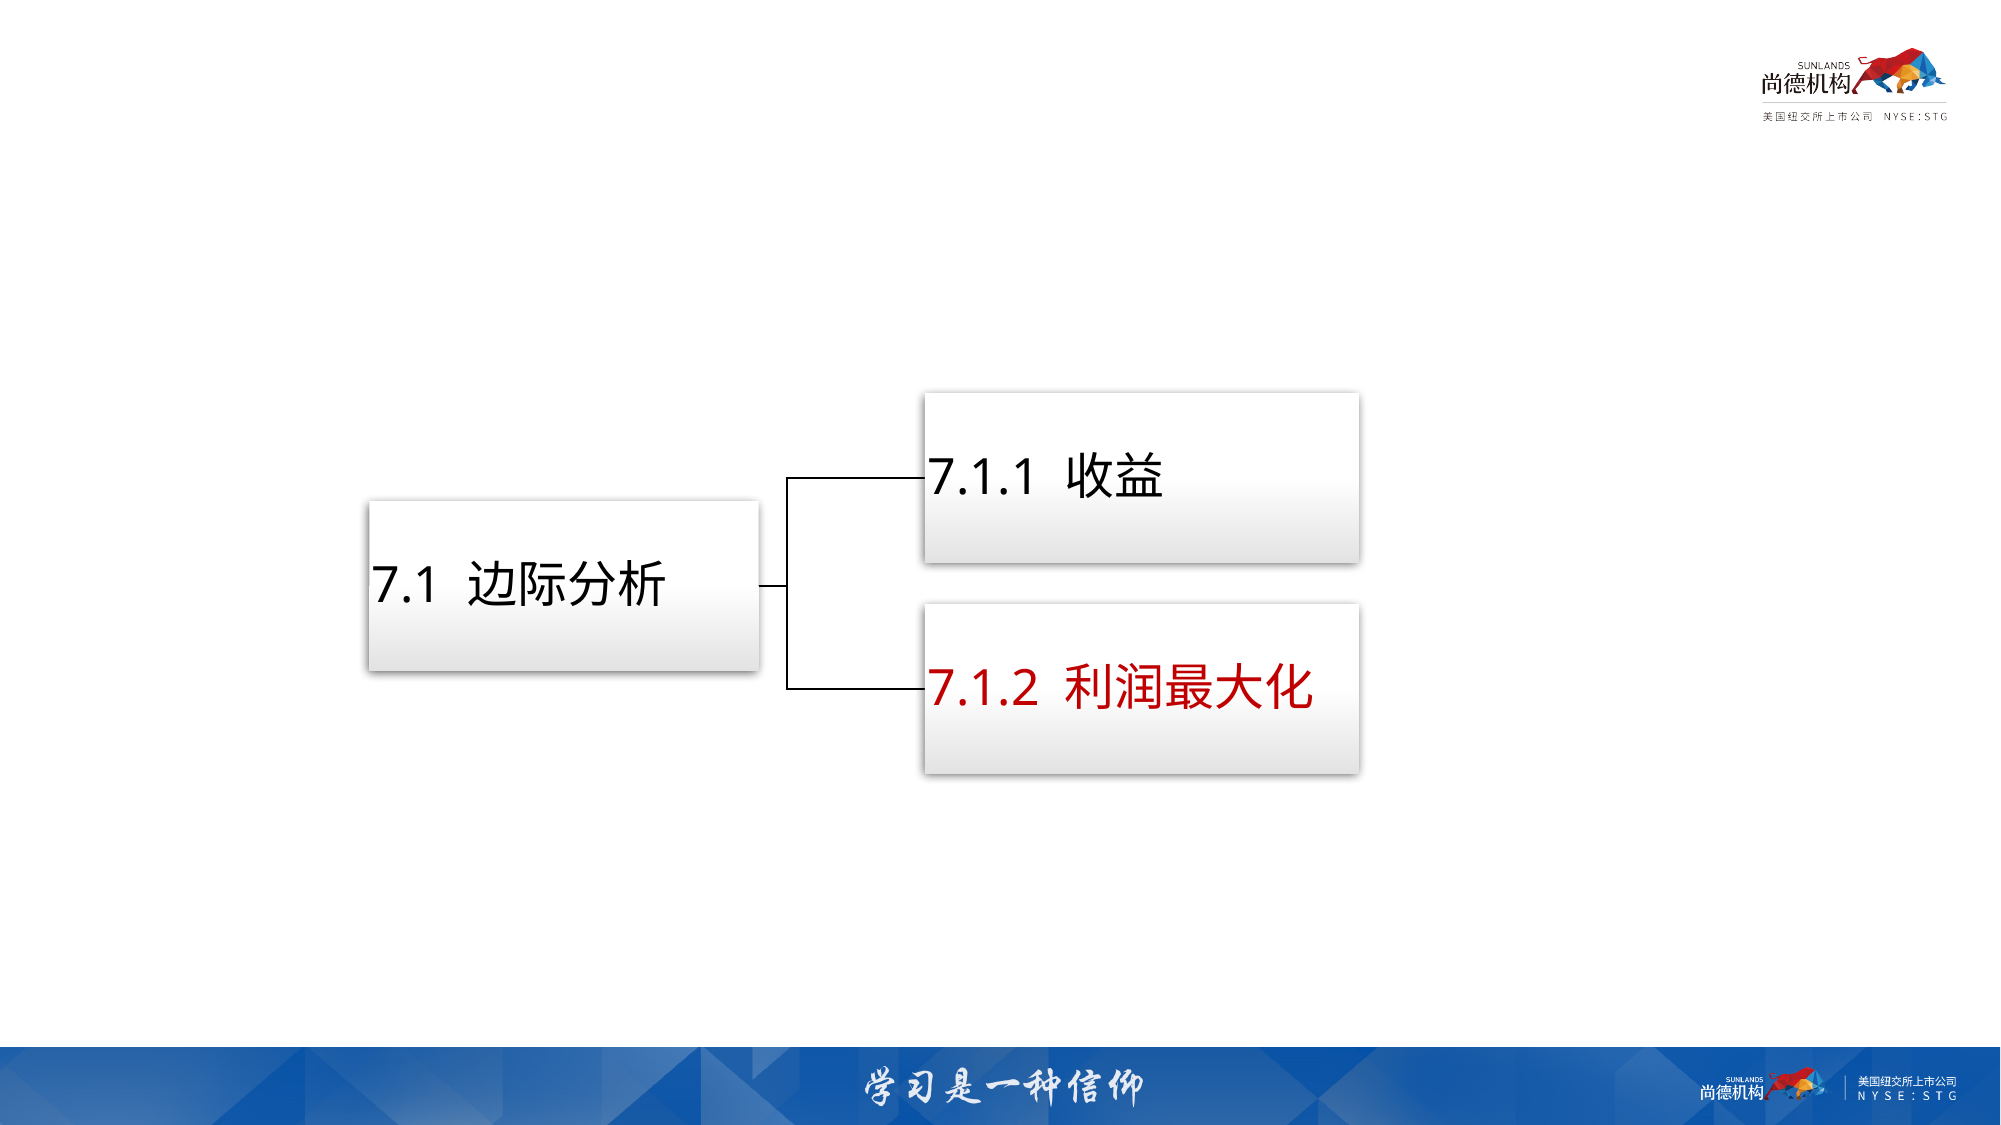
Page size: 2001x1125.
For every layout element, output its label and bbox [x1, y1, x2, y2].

picture [1720, 19, 1989, 150]
picture [0, 1047, 2001, 1125]
text_box [193, 133, 1811, 1023]
